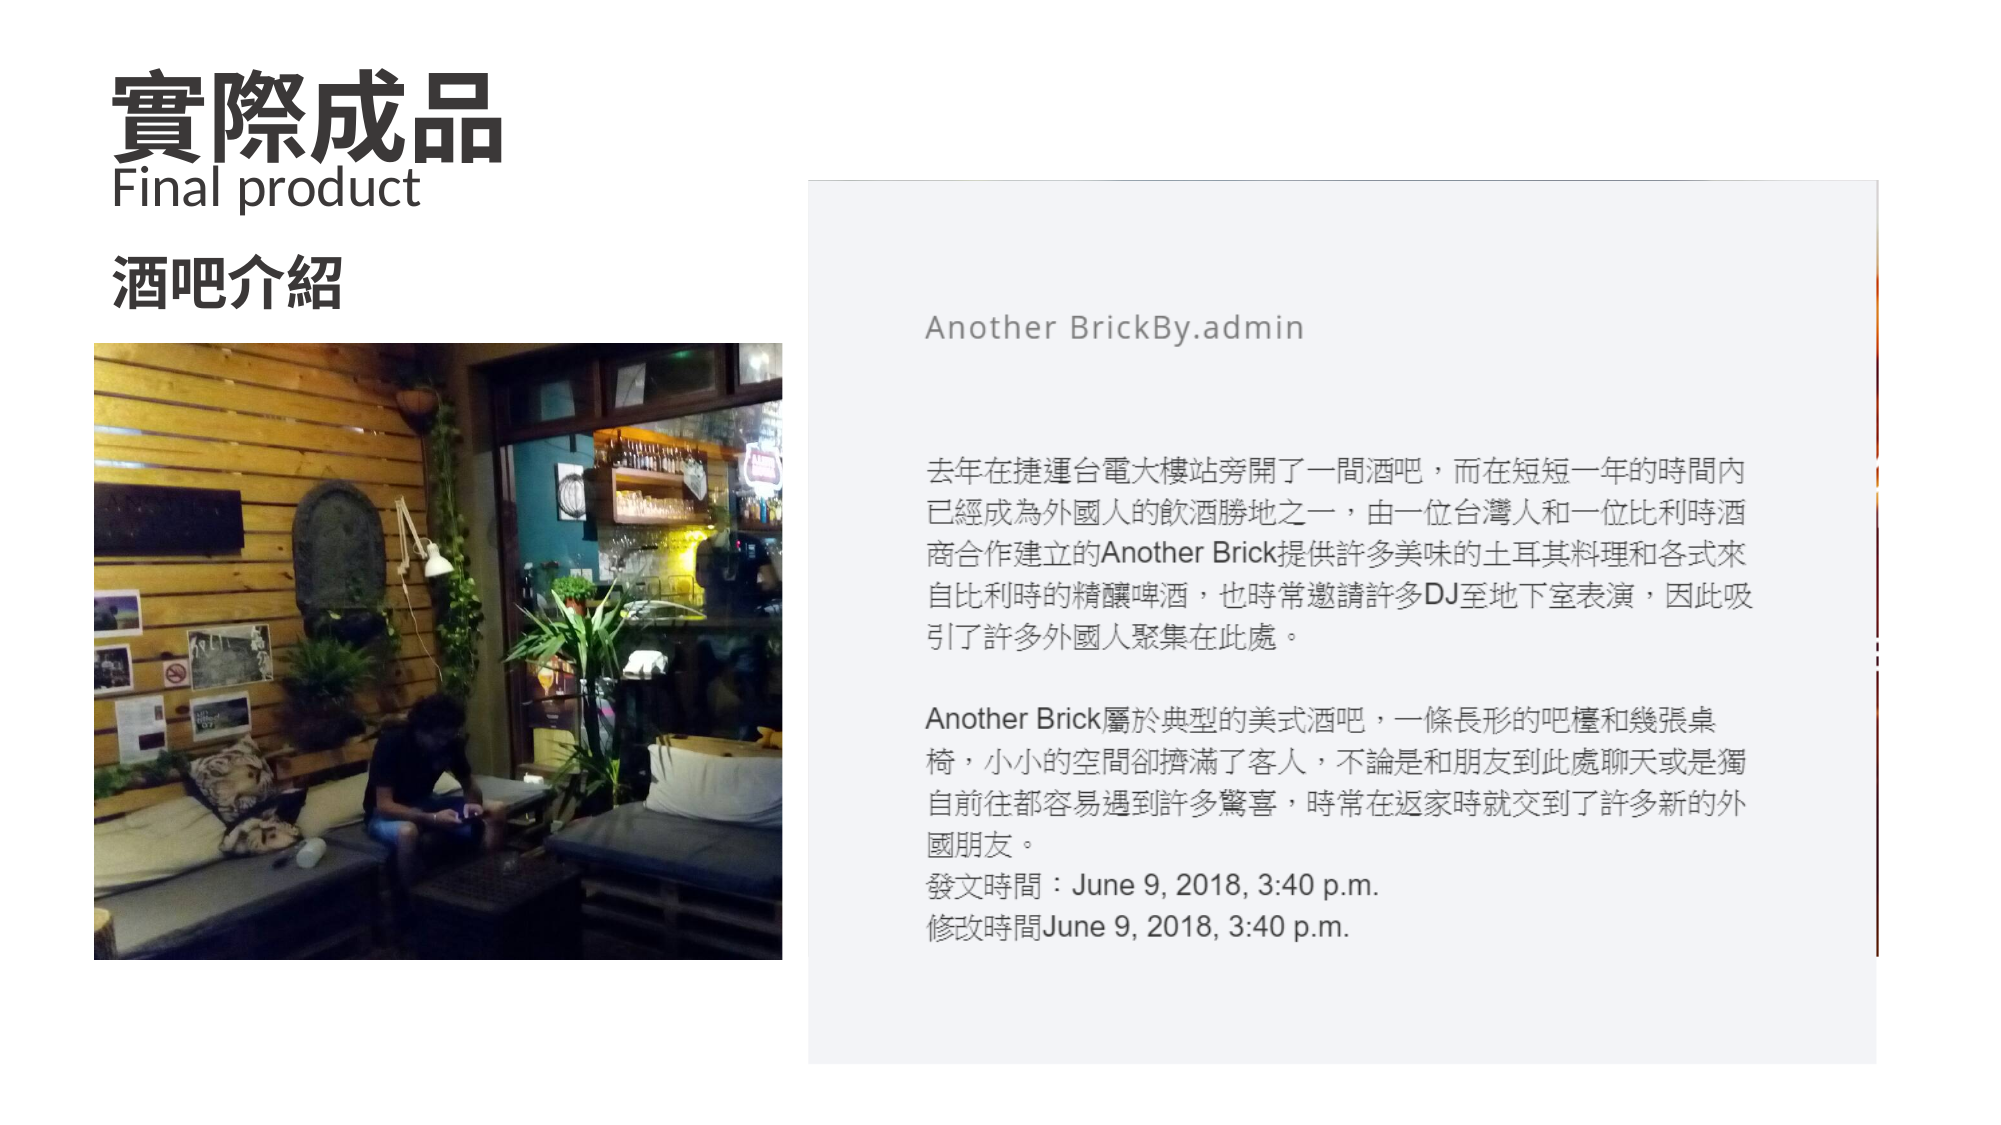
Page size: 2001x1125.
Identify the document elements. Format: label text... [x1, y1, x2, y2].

picture [94, 343, 783, 960]
text_box 酒吧介紹 [96, 238, 808, 324]
text_box 實際成品 [94, 47, 746, 182]
picture [808, 180, 1879, 1123]
text_box Final product [96, 140, 950, 226]
